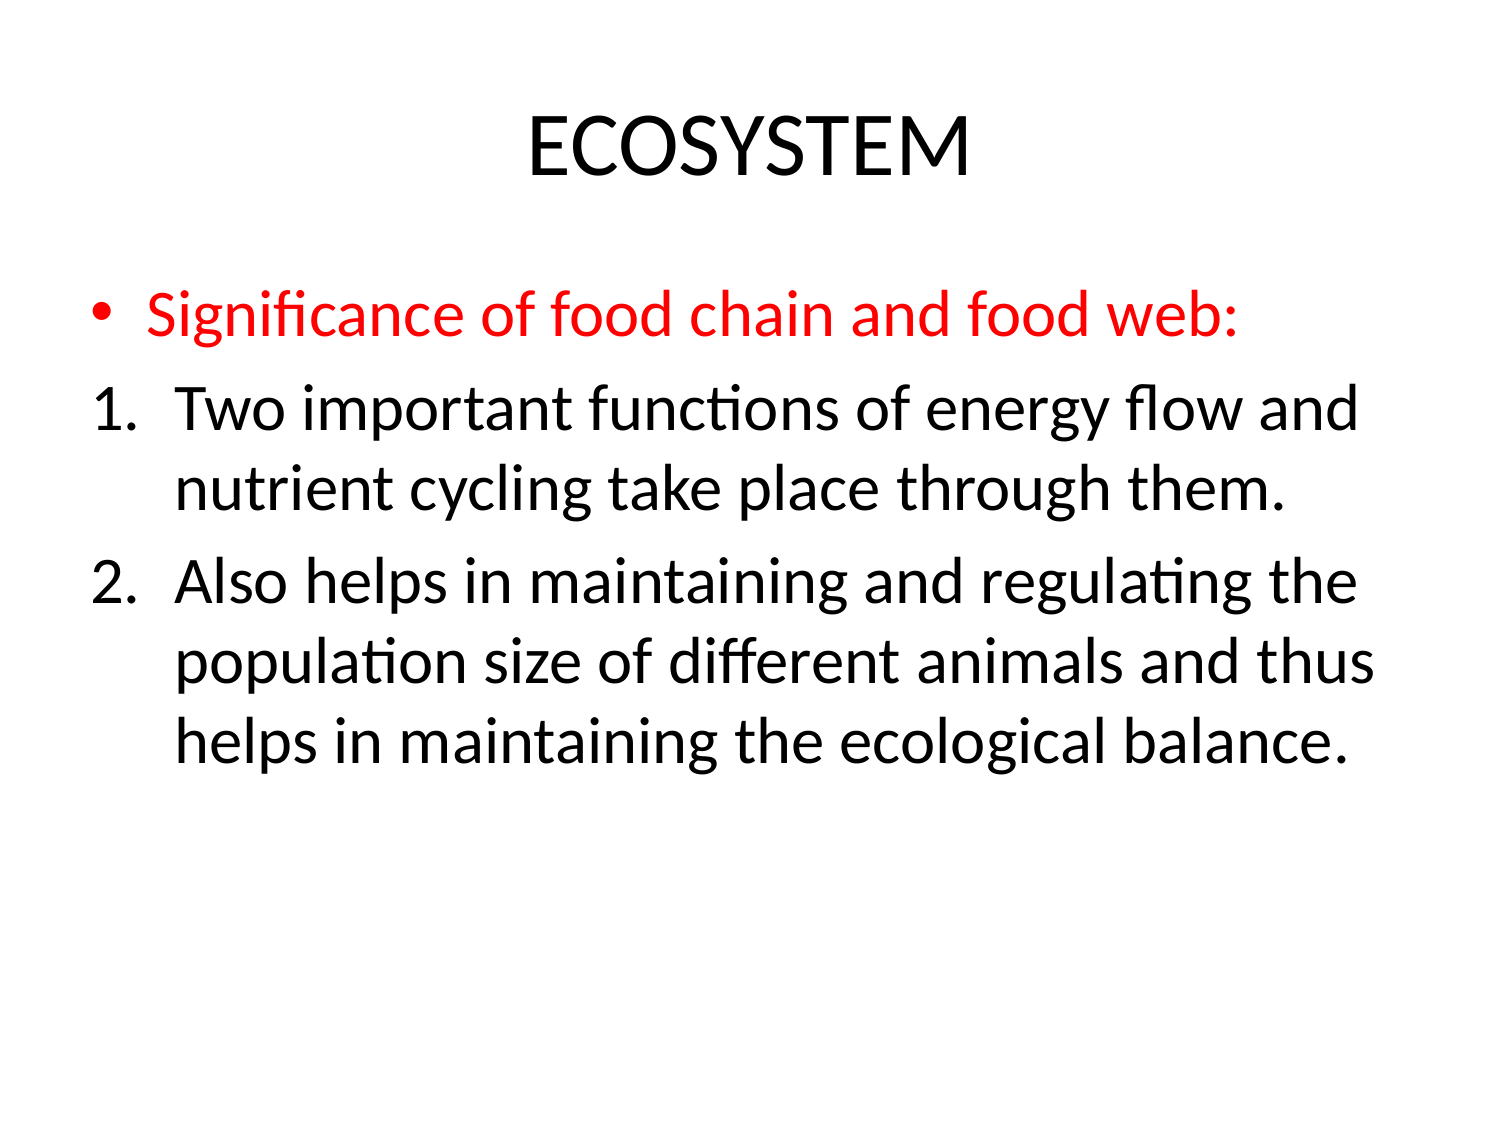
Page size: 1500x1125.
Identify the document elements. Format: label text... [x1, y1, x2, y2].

title ECOSYSTEM [75, 45, 1425, 233]
list Significance of food chain and food web: Two important functions of energy flow and nutrient cycling take place through them. Also helps in maintaining and regulating the population size of different animals and thus helps in maintaining the ecological balance. [75, 262, 1425, 1005]
